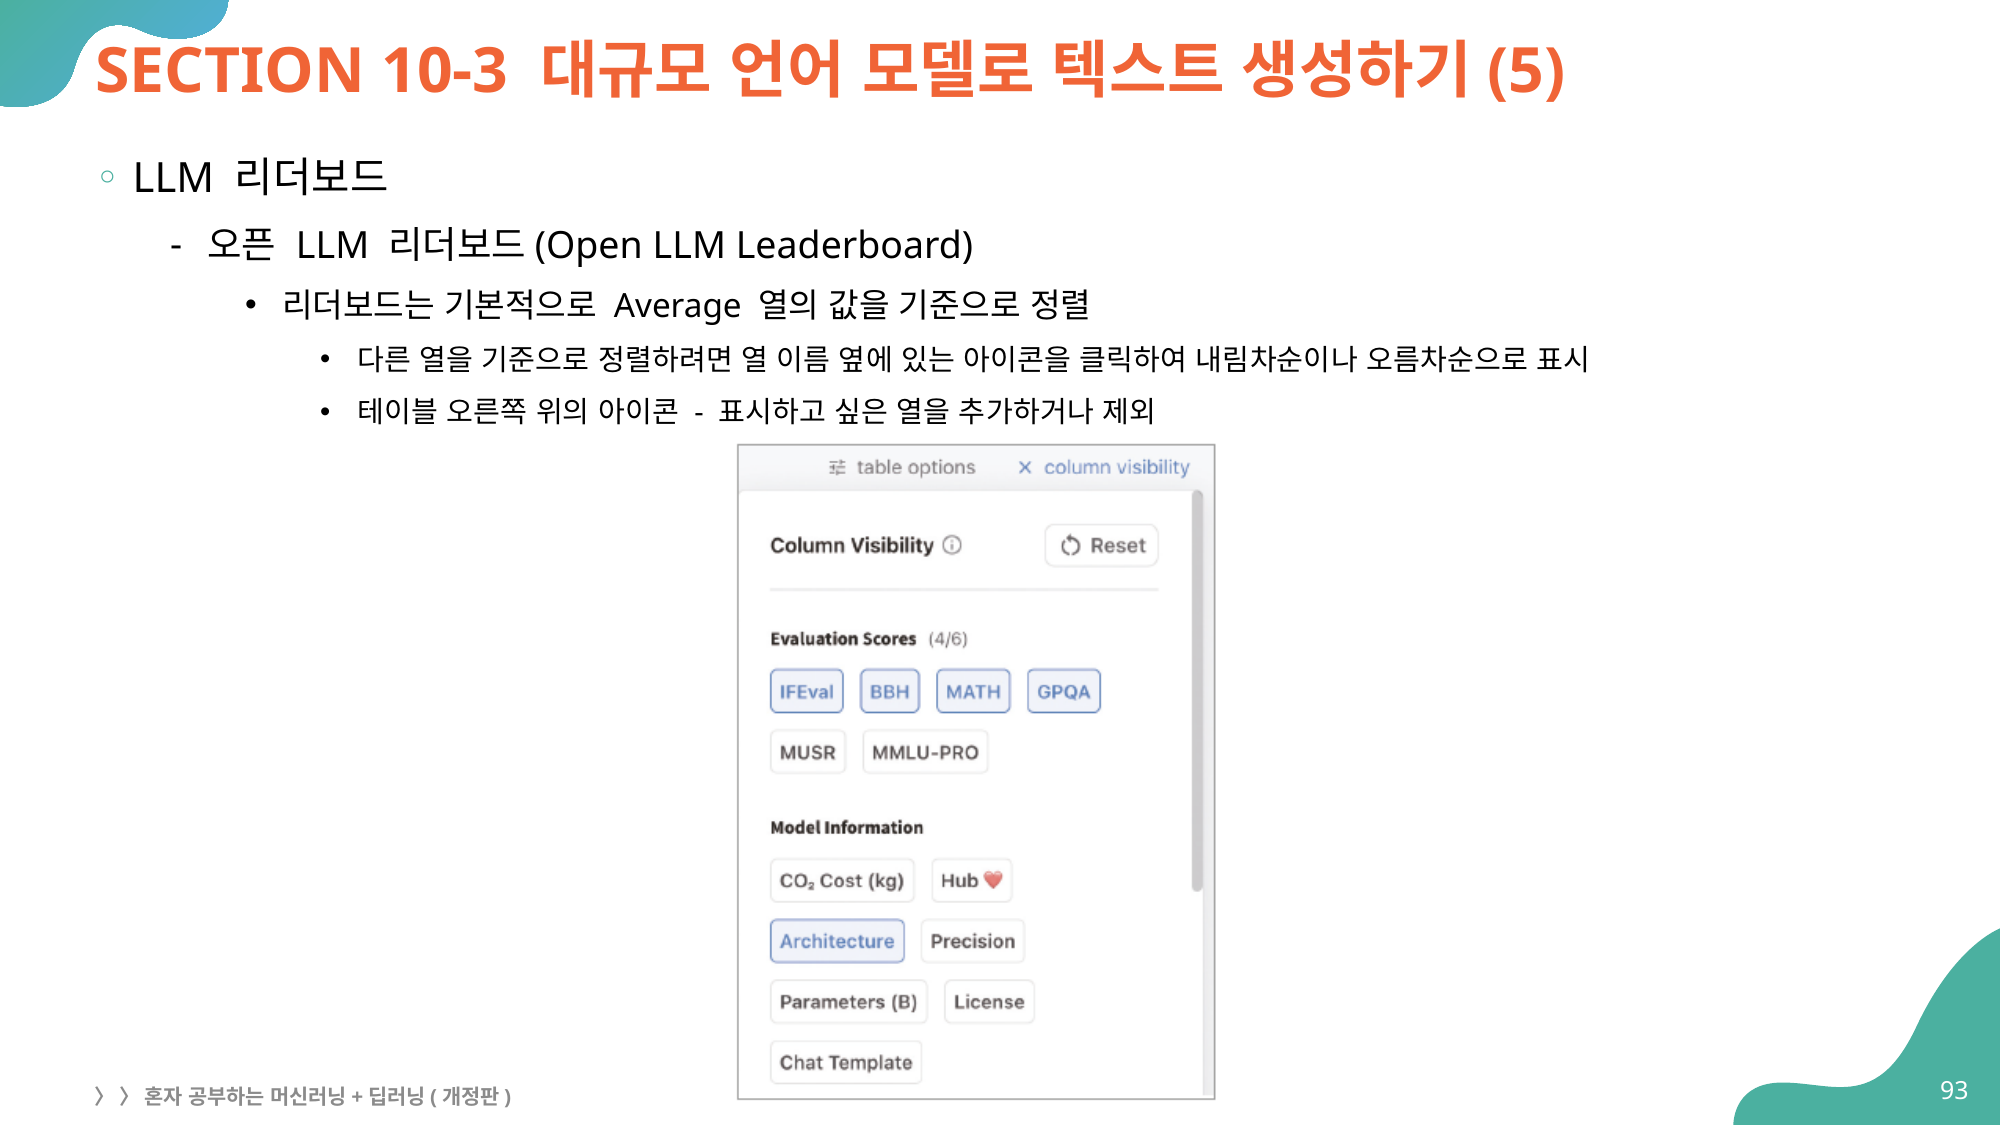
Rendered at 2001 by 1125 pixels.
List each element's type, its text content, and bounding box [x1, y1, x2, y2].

list LLM 리더보드 오픈 LLM 리더보드(Open LLM Leaderboard) 리더보드는 기본적으로 Average 열의 값을 기준으로 정렬 다른 열을 기준으로 정렬하려면 열 이름 옆에 있는 아이콘을 클릭하여 내림차순이나 오름차순으로 표시 테이블 오른쪽 위의 아이콘 - 표시하고 싶은 열을 추가하거나 제외 [79, 133, 1964, 1010]
footer 〉 〉 혼자 공부하는 머신러닝+딥러닝(개정판) [79, 1078, 755, 1114]
picture [728, 438, 1222, 1108]
title SECTION 10-3 대규모 언어 모델로 텍스트 생성하기(5) [79, 17, 1931, 128]
slide_number 93 [1917, 1061, 1984, 1122]
